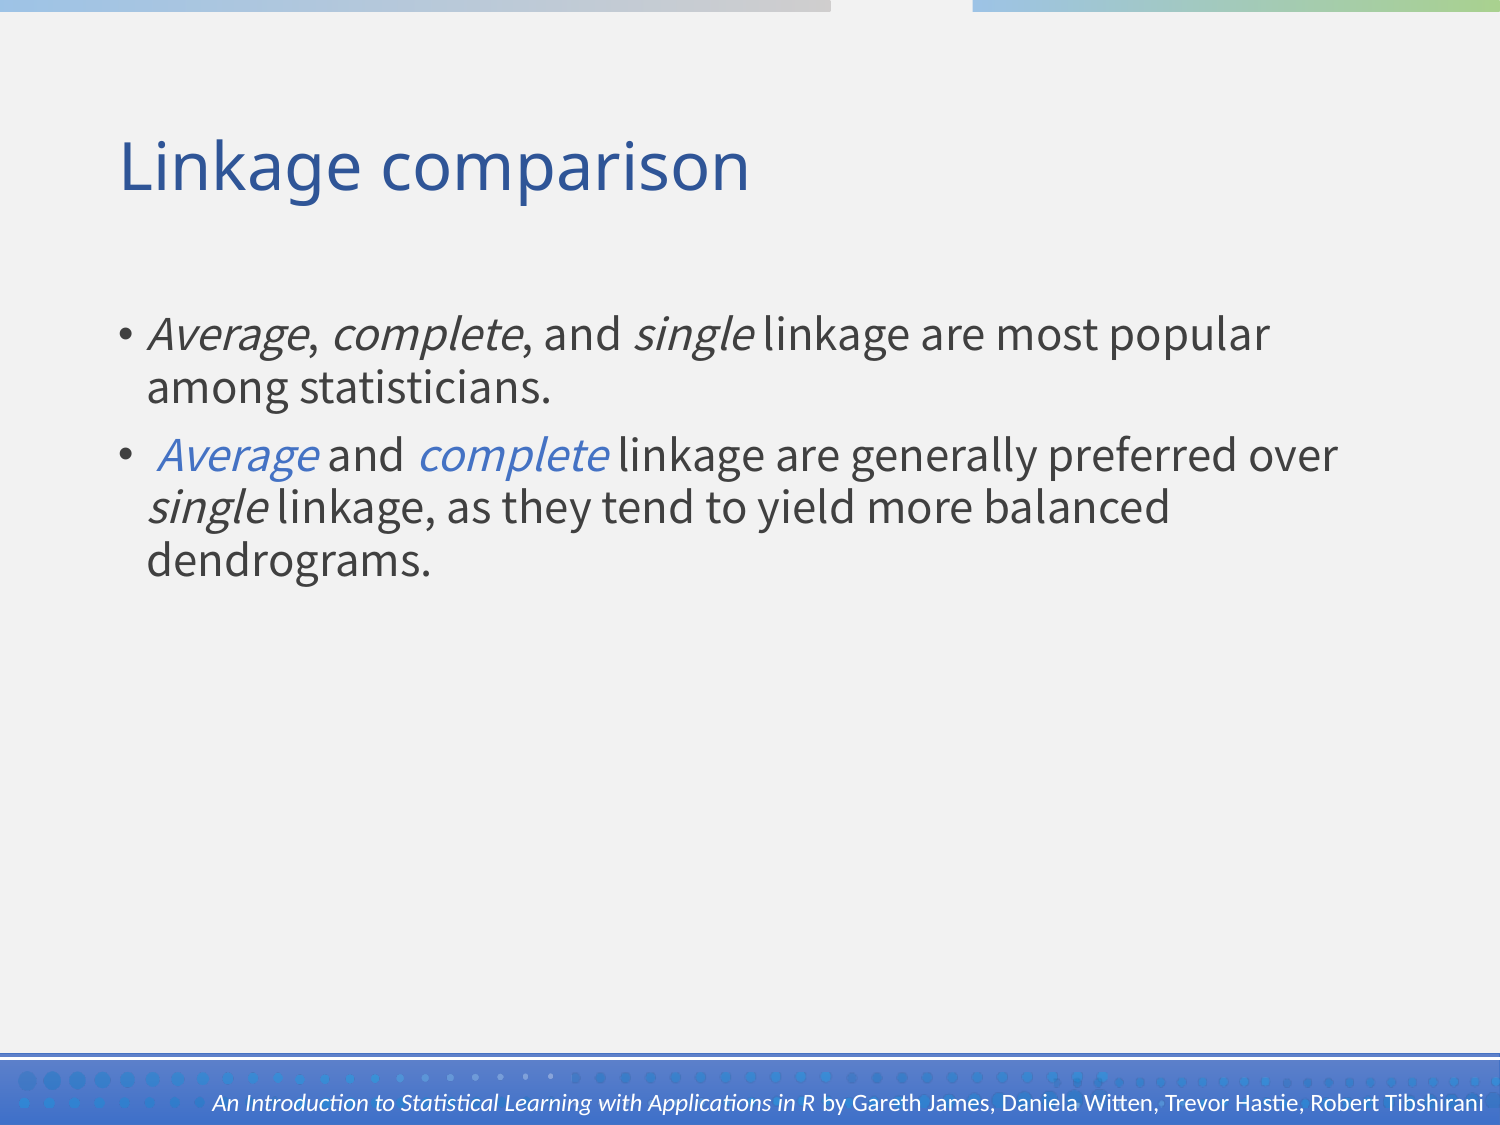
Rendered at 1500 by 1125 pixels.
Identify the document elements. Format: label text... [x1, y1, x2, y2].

title Linkage comparison [103, 59, 1397, 278]
text_box An Introduction to Statistical Learning with Applications in R by Gareth James, Daniela Witten, Trevor Hastie, Robert Tibshirani [0, 1079, 1500, 1125]
list Average, complete, and single linkage are most popular among statisticians. Average and complete linkage are generally preferred over single linkage, as they tend to yield more balanced dendrograms. [103, 299, 1397, 1014]
